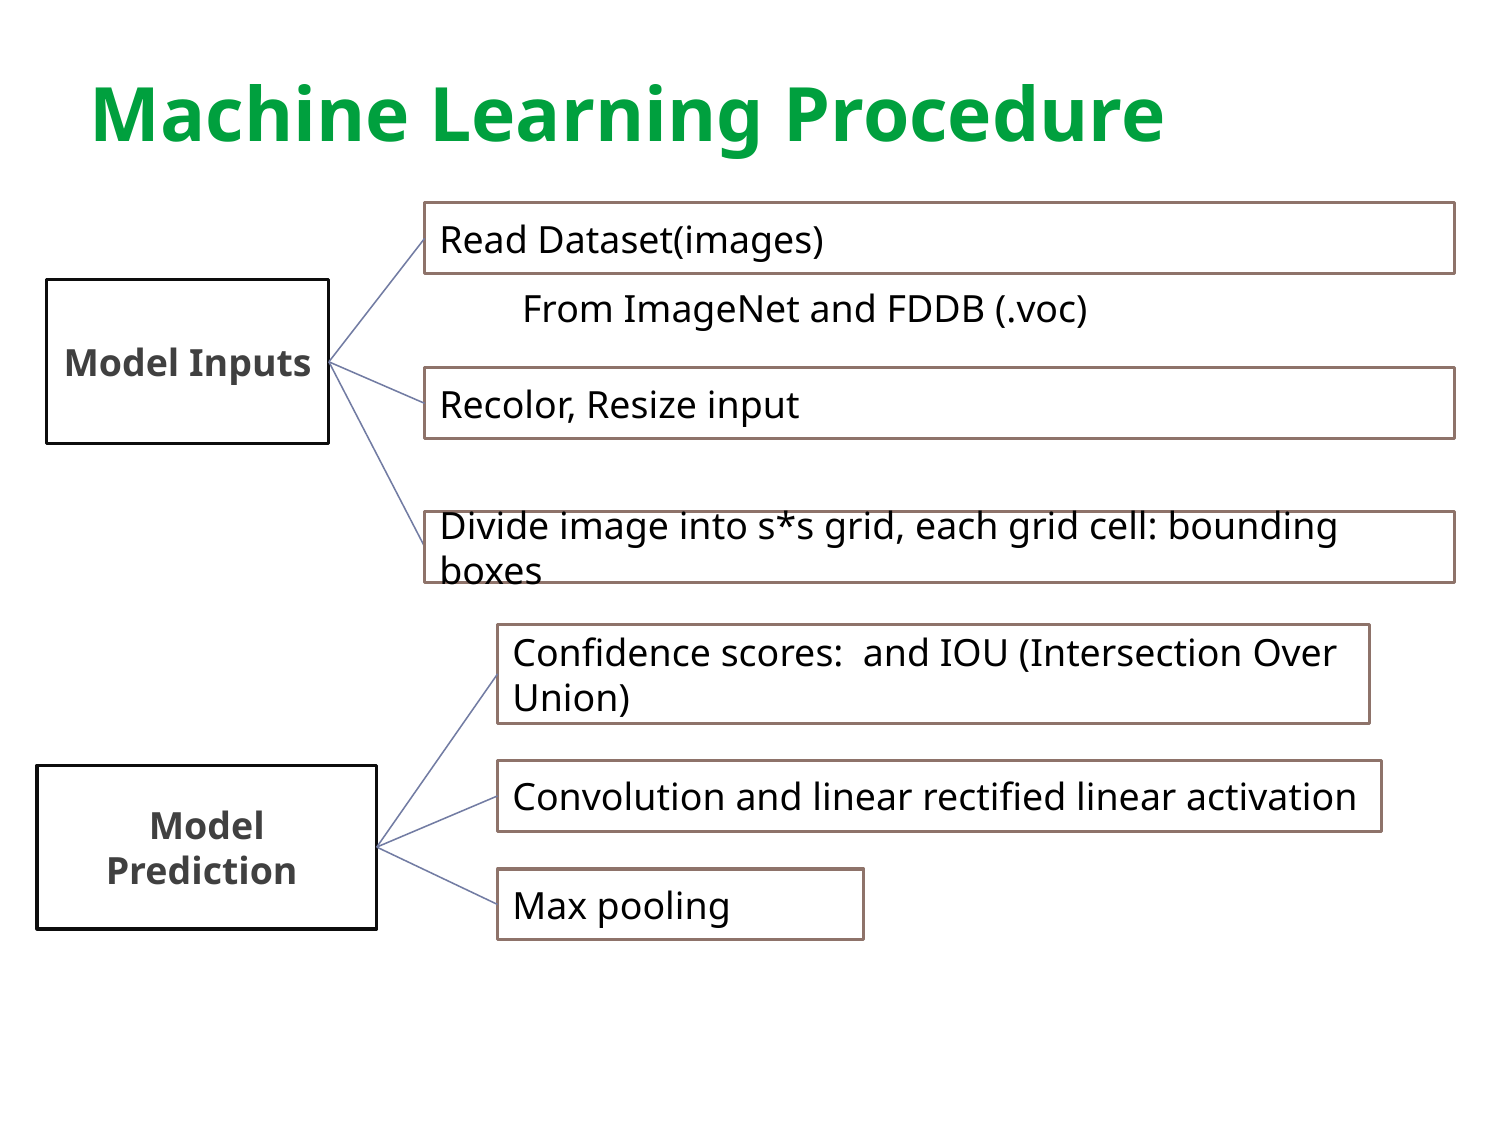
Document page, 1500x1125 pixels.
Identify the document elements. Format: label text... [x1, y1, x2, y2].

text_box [328, 361, 425, 404]
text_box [376, 673, 498, 795]
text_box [328, 415, 425, 548]
text_box From ImageNet and FDDB (.voc) [507, 277, 1250, 337]
text_box Model Inputs [45, 278, 322, 445]
text_box Model Prediction [35, 764, 378, 931]
text_box Read Dataset(images) [423, 201, 1456, 275]
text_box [328, 238, 425, 361]
text_box Convolution and linear rectified linear activation [503, 759, 1383, 833]
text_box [376, 795, 498, 846]
text_box Max pooling [496, 867, 865, 941]
text_box Recolor, Resize input [430, 366, 1456, 440]
text_box Divide image into s*s grid, each grid cell: bounding boxes [423, 510, 1456, 584]
title Machine Learning Procedure [75, 57, 1425, 164]
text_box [376, 846, 498, 905]
